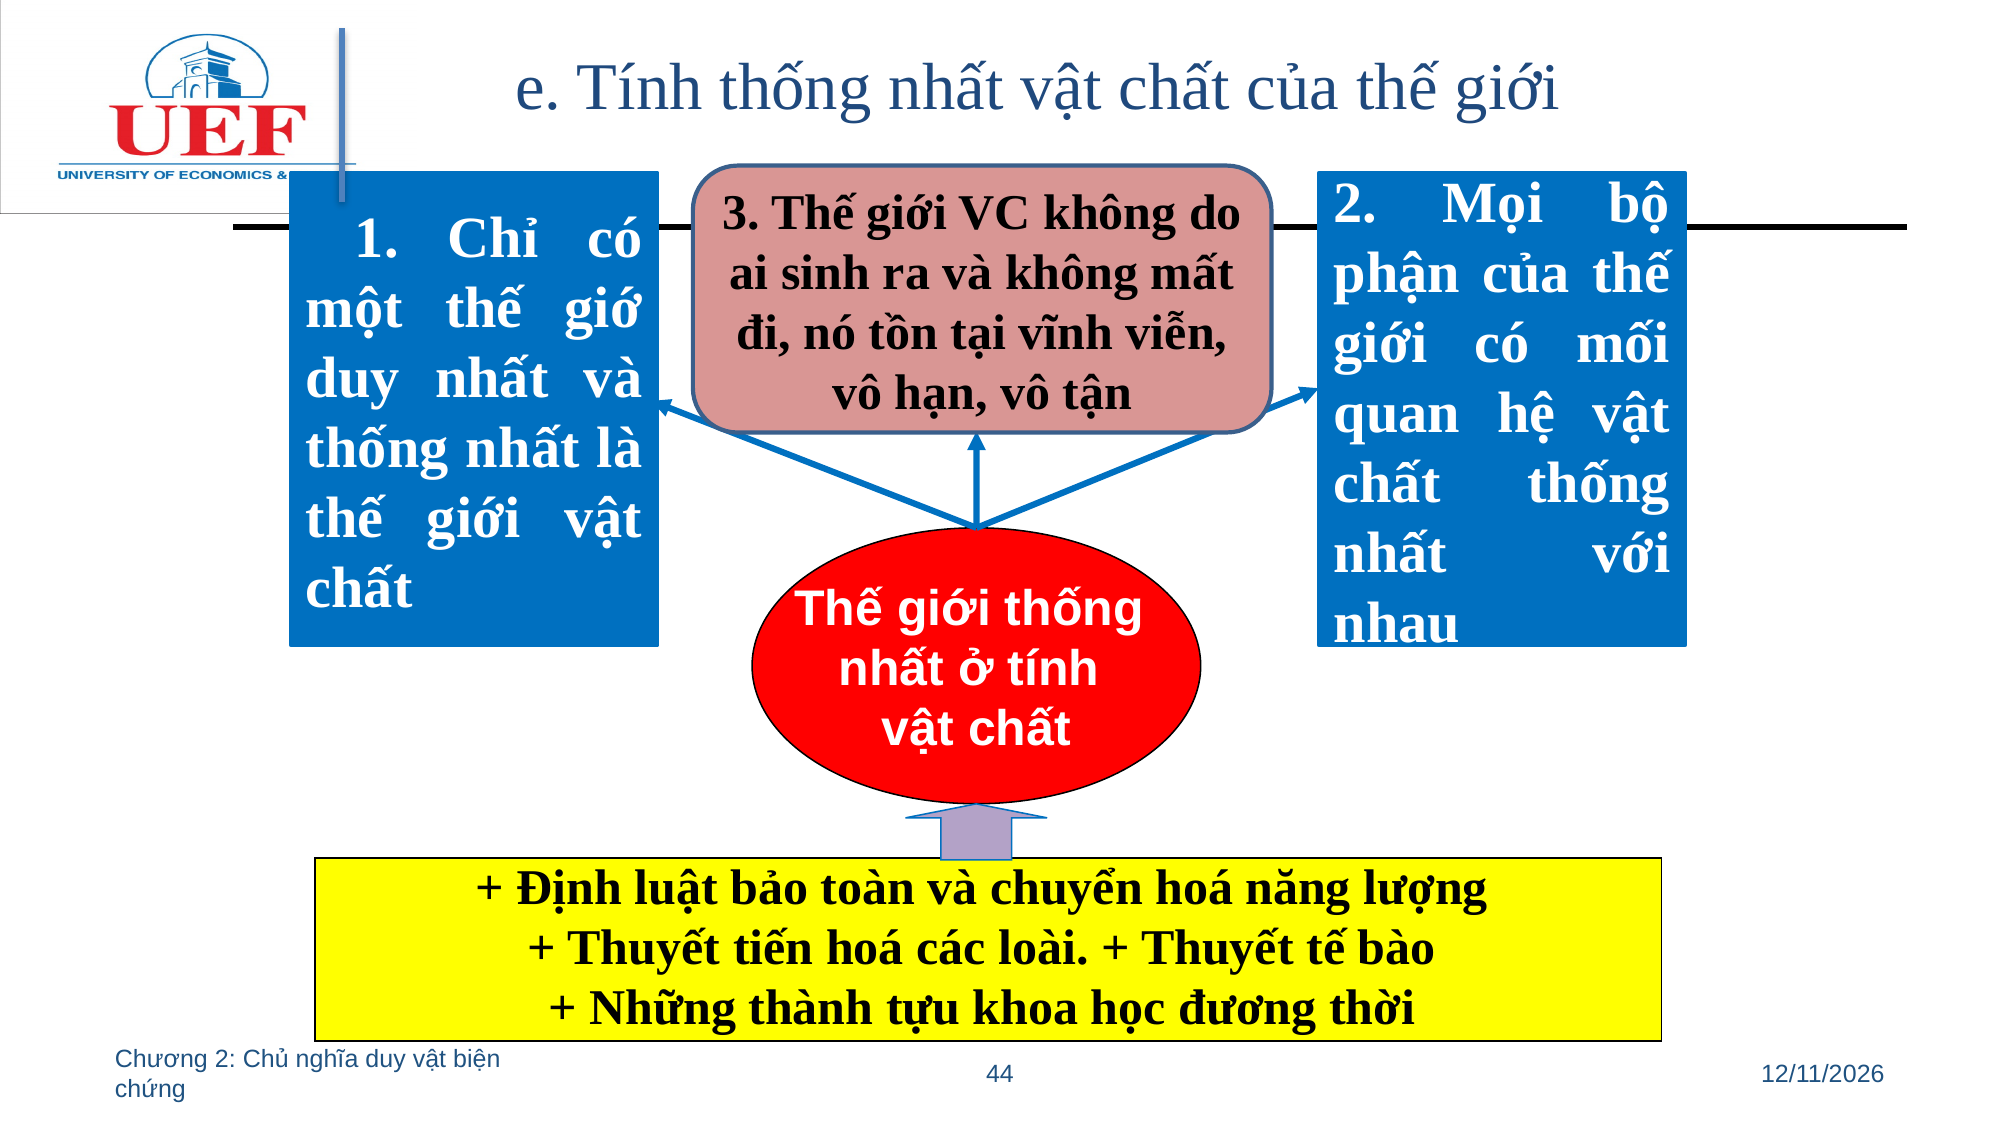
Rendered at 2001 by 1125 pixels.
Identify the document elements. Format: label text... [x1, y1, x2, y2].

text_box 3. Thế giới VC không do ai sinh ra và không mất đi, nó tồn tại vĩnh viễn, vô hạn, vô tận [690, 163, 1274, 386]
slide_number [1433, 1042, 1900, 1103]
picture [345, 166, 417, 171]
slide_number 44 [683, 1050, 1317, 1103]
text_box 1. Chỉ có một thế giớ duy nhất và thống nhất là thế giới vật chất [289, 171, 659, 647]
title e. Tính thống nhất vật chất của thế giới [326, 0, 1750, 166]
footer Chương 2: Chủ nghĩa duy vật biện chứng [99, 1042, 567, 1103]
picture [0, 0, 339, 214]
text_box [314, 388, 1662, 1042]
text_box 2. Mọi bộ phận của thế giới có mối quan hệ vật chất thống nhất với nhau [1317, 171, 1687, 647]
